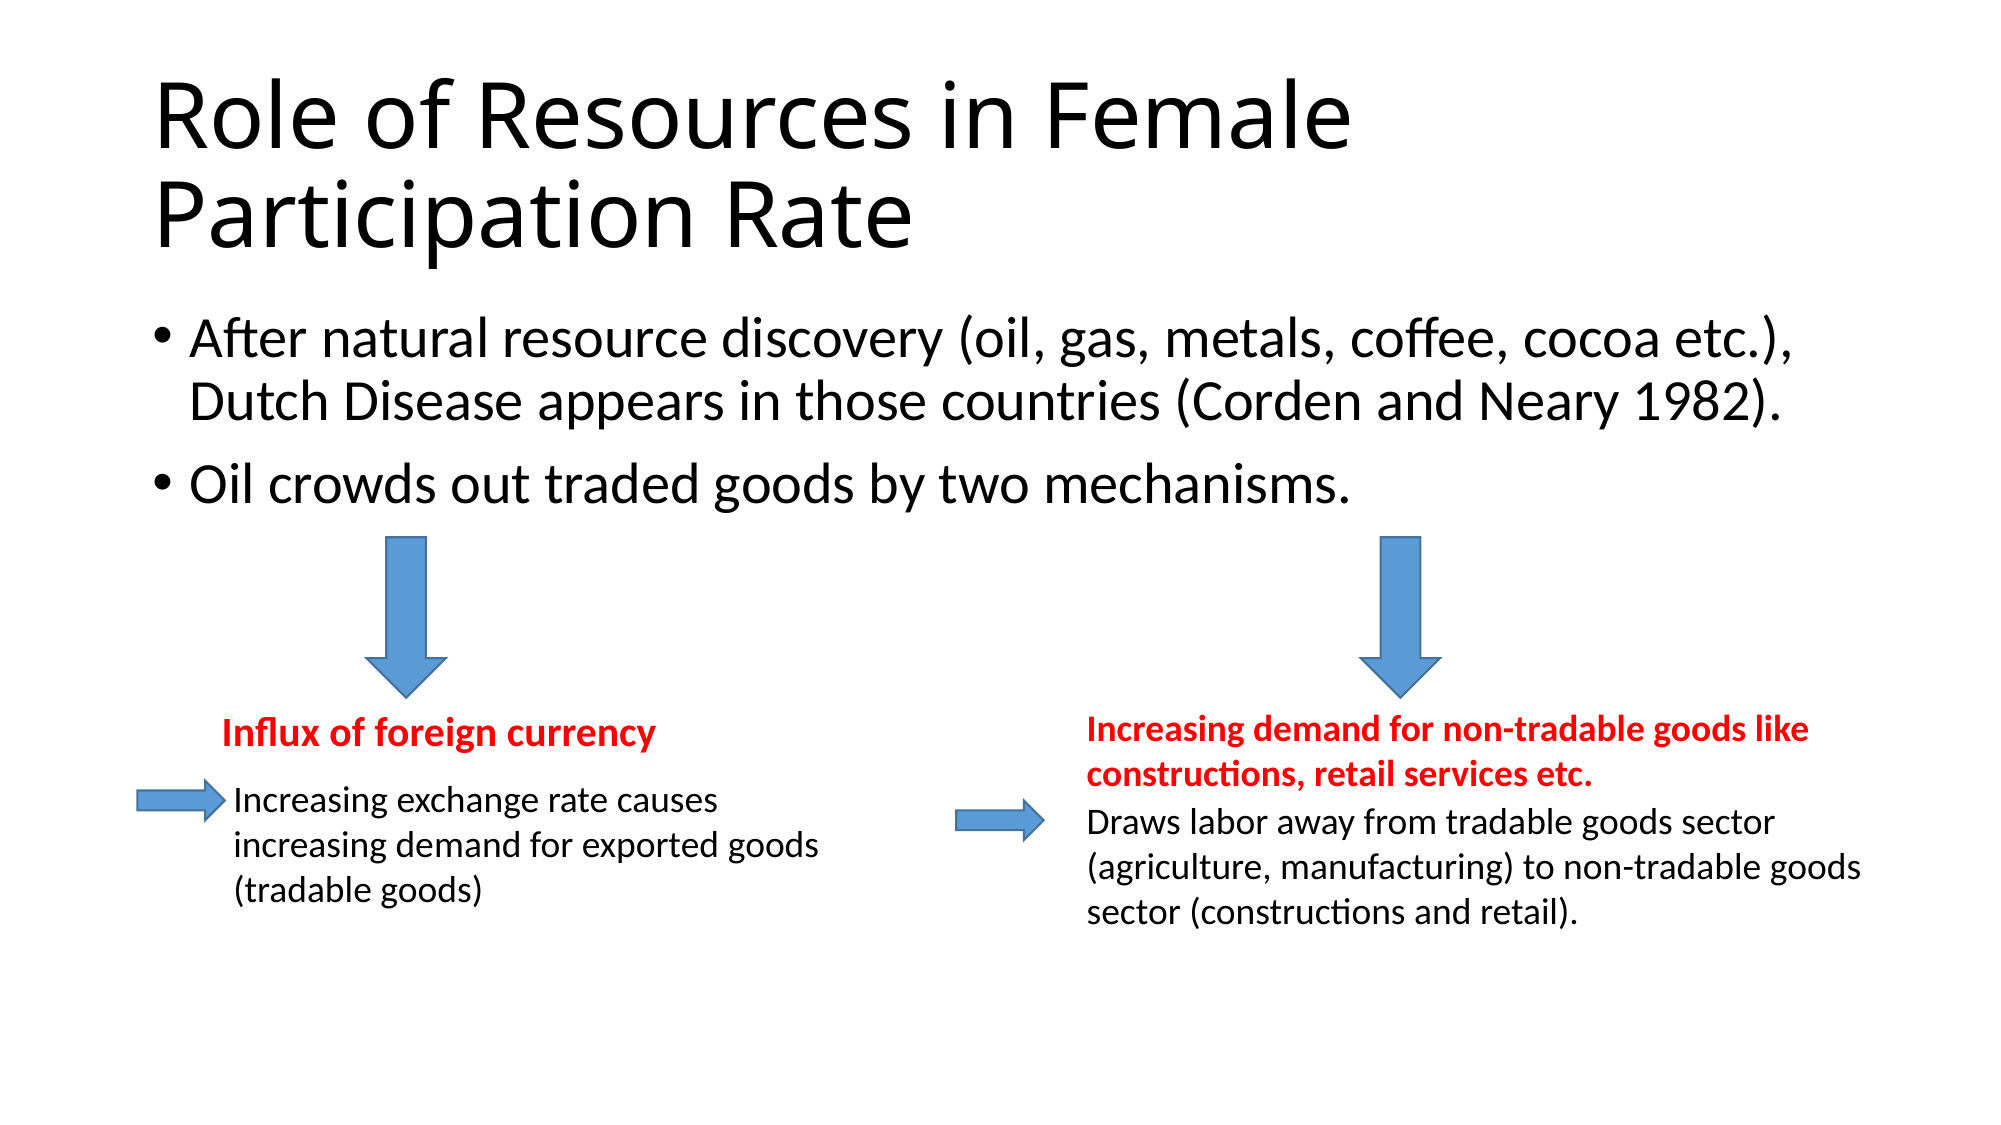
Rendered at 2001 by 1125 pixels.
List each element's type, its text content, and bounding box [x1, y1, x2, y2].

text_box [136, 778, 218, 823]
text_box [1358, 536, 1443, 696]
list After natural resource discovery (oil, gas, metals, coffee, cocoa etc.), Dutch Disease appears in those countries (Corden and Neary 1982). Oil crowds out traded goods by two mechanisms. [137, 299, 1863, 1014]
text_box [363, 536, 449, 697]
text_box Draws labor away from tradable goods sector (agriculture, manufacturing) to non-tradable goods sector (constructions and retail). [1071, 789, 1892, 940]
text_box [955, 797, 1046, 843]
text_box Increasing demand for non-tradable goods like constructions, retail services etc. [1071, 696, 1987, 802]
title Role of Resources in Female Participation Rate [137, 59, 1863, 278]
text_box Influx of foreign currency [206, 697, 817, 763]
text_box Increasing exchange rate causes increasing demand for exported goods (tradable goods) [218, 767, 847, 918]
